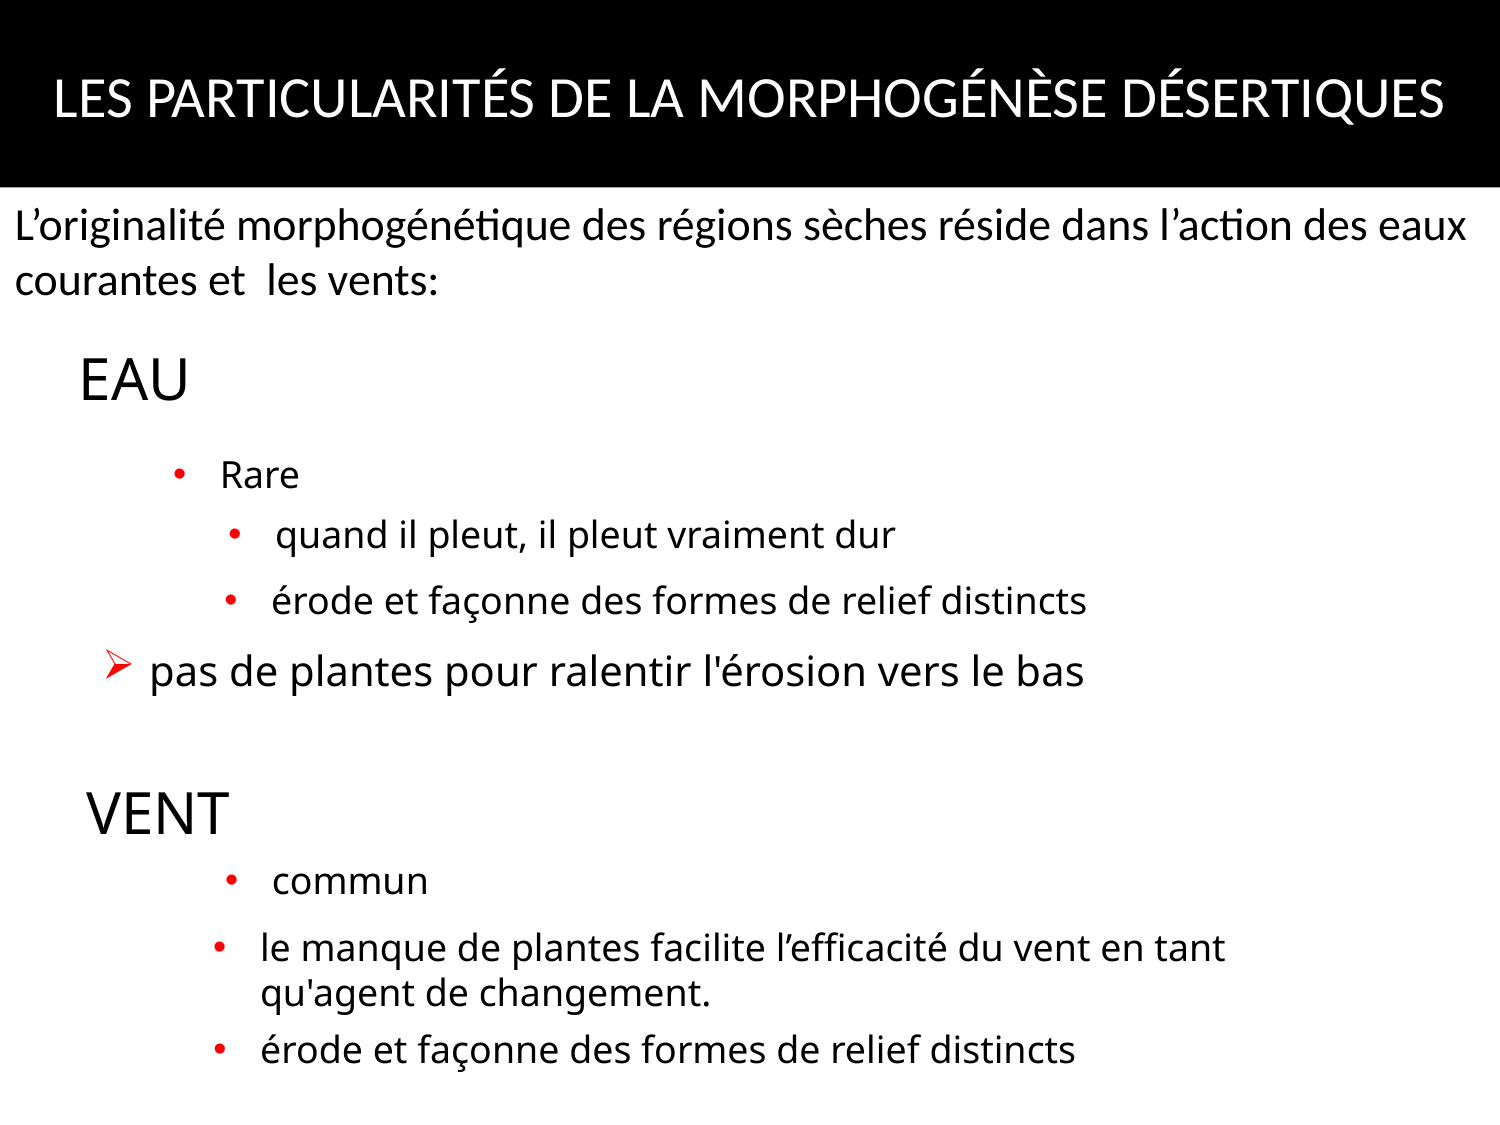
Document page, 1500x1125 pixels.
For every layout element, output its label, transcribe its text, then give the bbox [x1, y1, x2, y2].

title LES PARTICULARITÉS DE LA MORPHOGÉNÈSE DÉSERTIQUES [0, 0, 1500, 187]
text_box L’originalité morphogénétique des régions sèches réside dans l’action des eaux courantes et les vents: [0, 187, 1500, 313]
text_box le manque de plantes facilite l’efficacité du vent en tant qu'agent de changement. [198, 916, 1390, 1022]
text_box commun [210, 850, 445, 910]
text_box érode et façonne des formes de relief distincts [198, 1018, 1311, 1079]
text_box EAU [63, 335, 215, 420]
text_box VENT [71, 768, 246, 854]
text_box quand il pleut, il pleut vraiment dur [213, 503, 912, 564]
text_box pas de plantes pour ralentir l'érosion vers le bas [87, 637, 1146, 703]
text_box érode et façonne des formes de relief distincts [209, 569, 1104, 630]
text_box Rare [158, 443, 316, 504]
